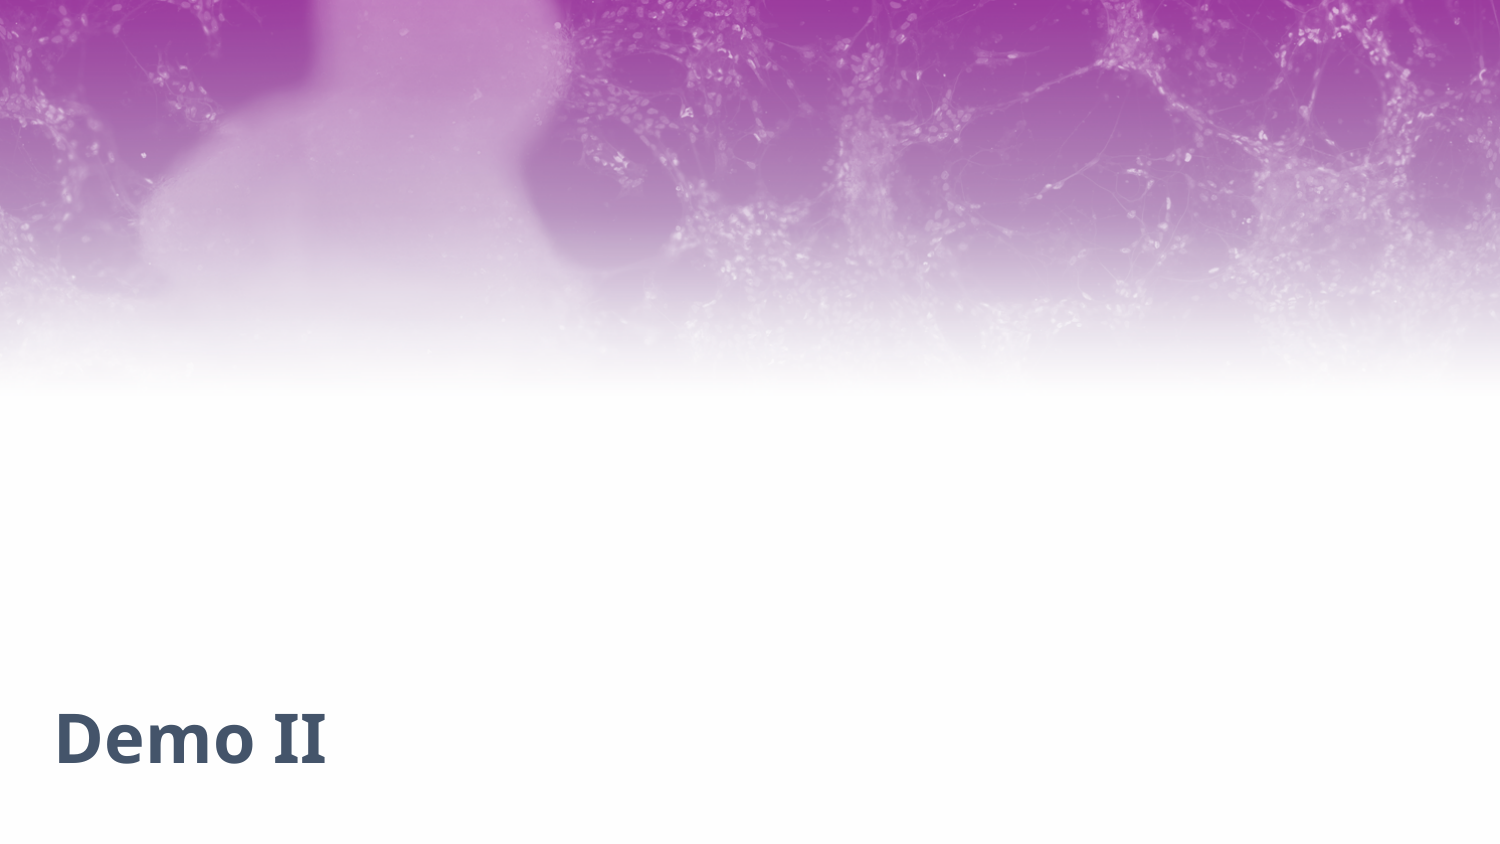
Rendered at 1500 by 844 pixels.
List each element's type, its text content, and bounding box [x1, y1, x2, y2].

title Demo II [53, 671, 1348, 812]
picture [0, 0, 1500, 844]
